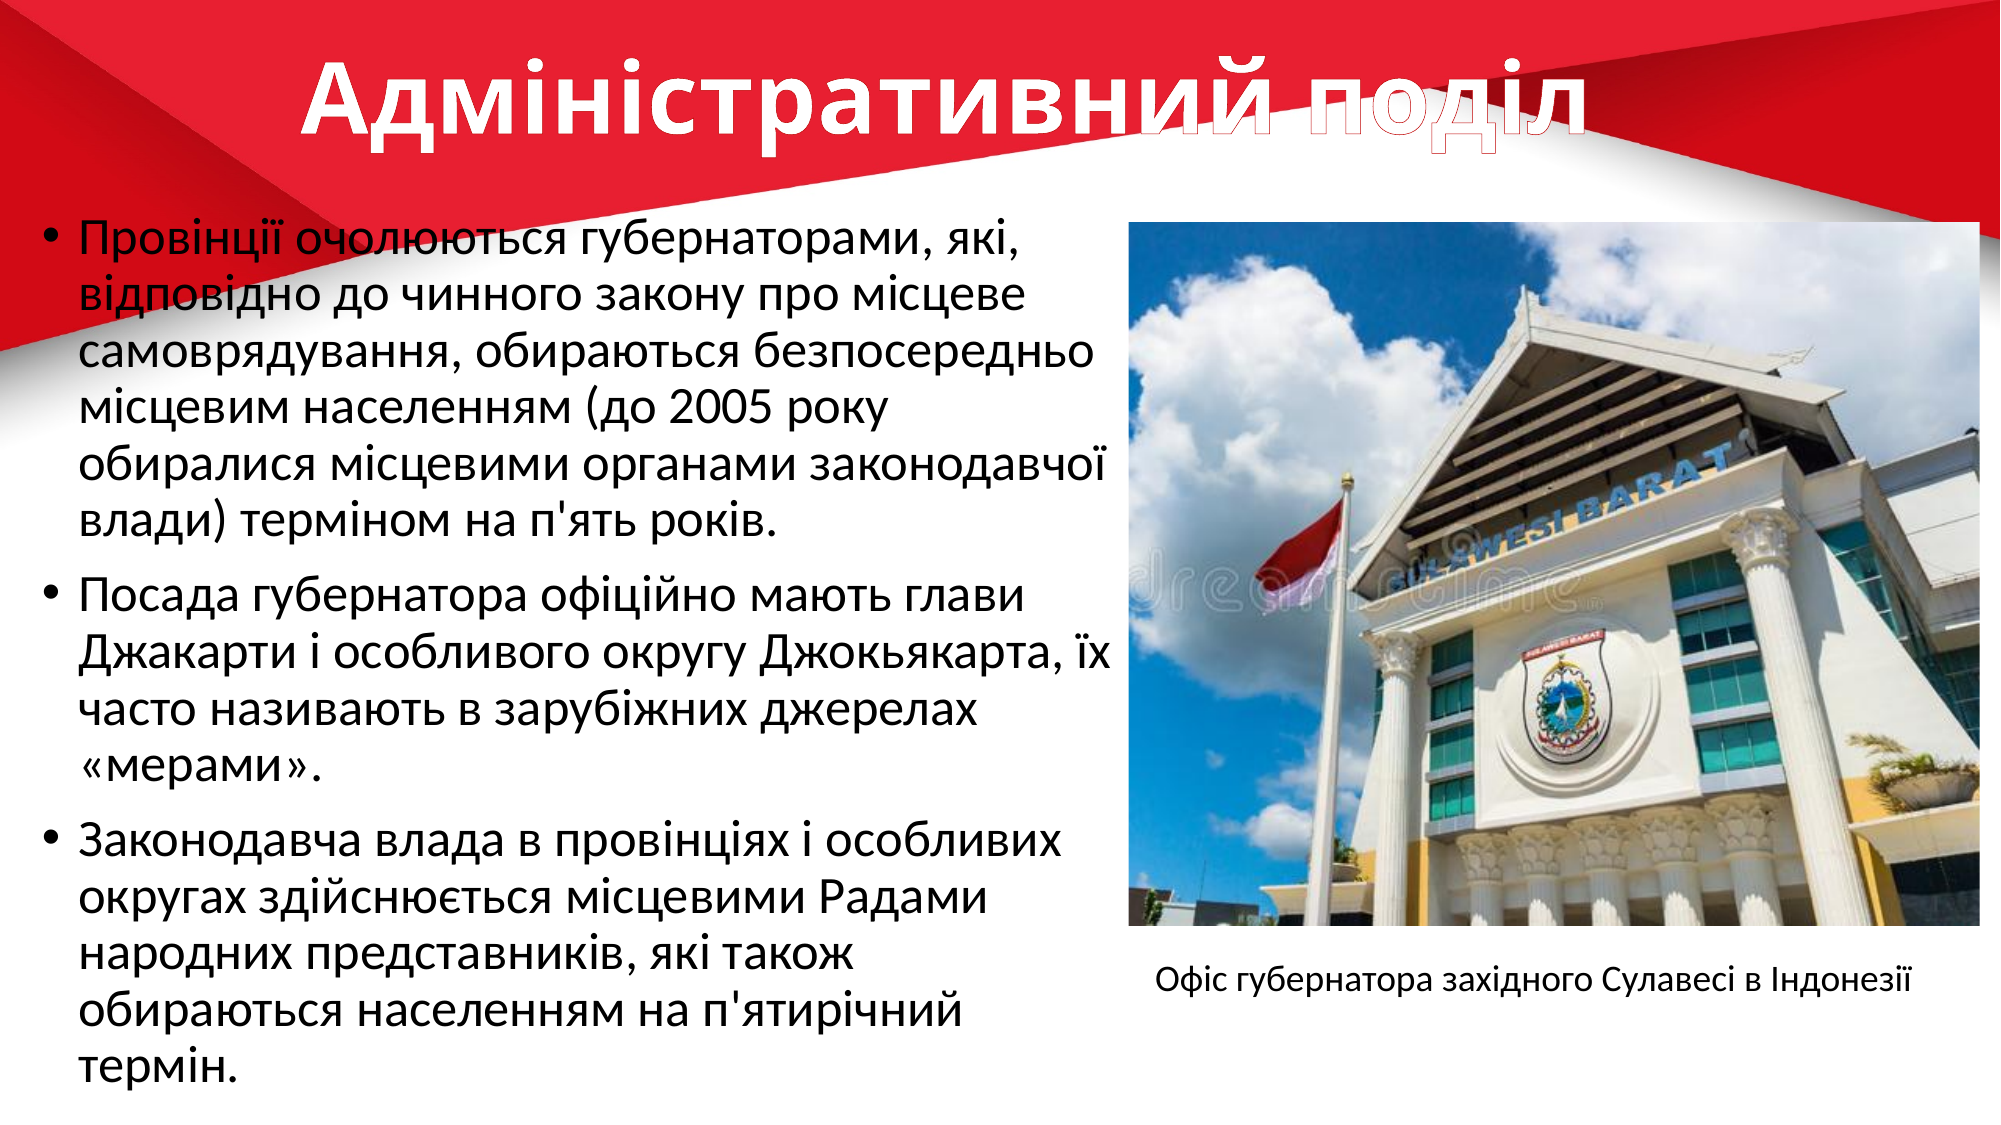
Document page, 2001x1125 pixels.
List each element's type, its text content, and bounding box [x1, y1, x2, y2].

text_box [1128, 222, 1980, 1008]
list Провінції очолюються губернаторами, які, відповідно до чинного закону про місцеве самоврядування, обираються безпосередньо місцевим населенням (до 2005 року обиралися місцевими органами законодавчої влади) терміном на п'ять років. Посада губернатора офіційно мають глави Джакарти і особливого округу Джокьякарта, їх часто називають в зарубіжних джерелах «мерами». Законодавча влада в провінціях і особливих округах здійснюється місцевими Радами народних представників, які також обираються населенням на п'ятирічний термін. [26, 201, 1129, 1109]
picture [0, 0, 2000, 1125]
title Адміністративний поділ [97, 19, 1822, 184]
